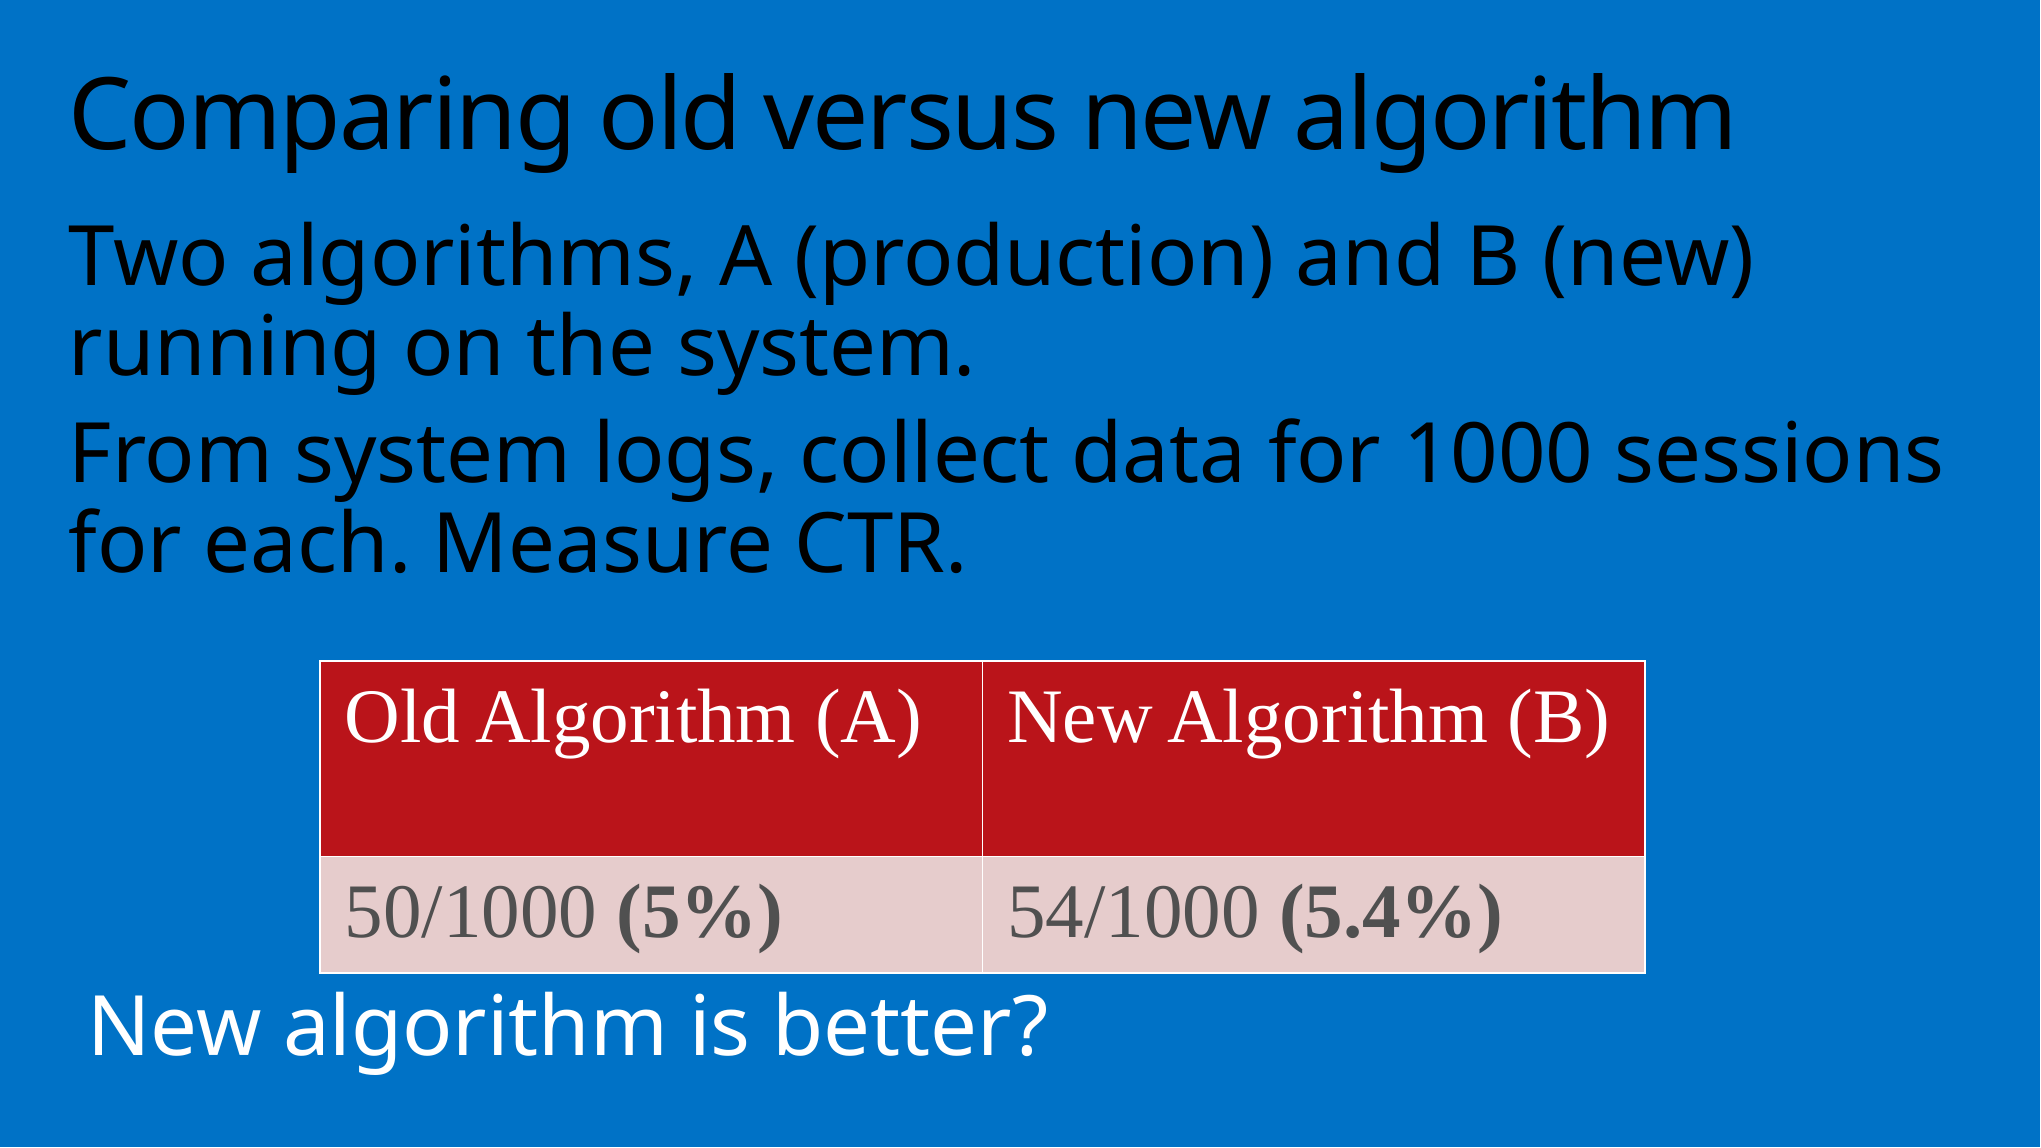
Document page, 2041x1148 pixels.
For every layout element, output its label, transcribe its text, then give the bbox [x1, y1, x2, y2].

table_cell 54/1000 (5.4%) [983, 857, 1644, 959]
title Comparing old versus new algorithm [45, 48, 1996, 198]
table_header New Algorithm (B) [983, 662, 1644, 856]
text_box New algorithm is better? [57, 959, 1720, 1098]
list Two algorithms, A (production) and B (new) running on the system. From system logs, collect data for 1000 sessions for each. Measure CTR. [45, 198, 1996, 724]
table_cell 50/1000 (5%) [321, 857, 982, 959]
table_header Old Algorithm (A) [321, 662, 982, 856]
